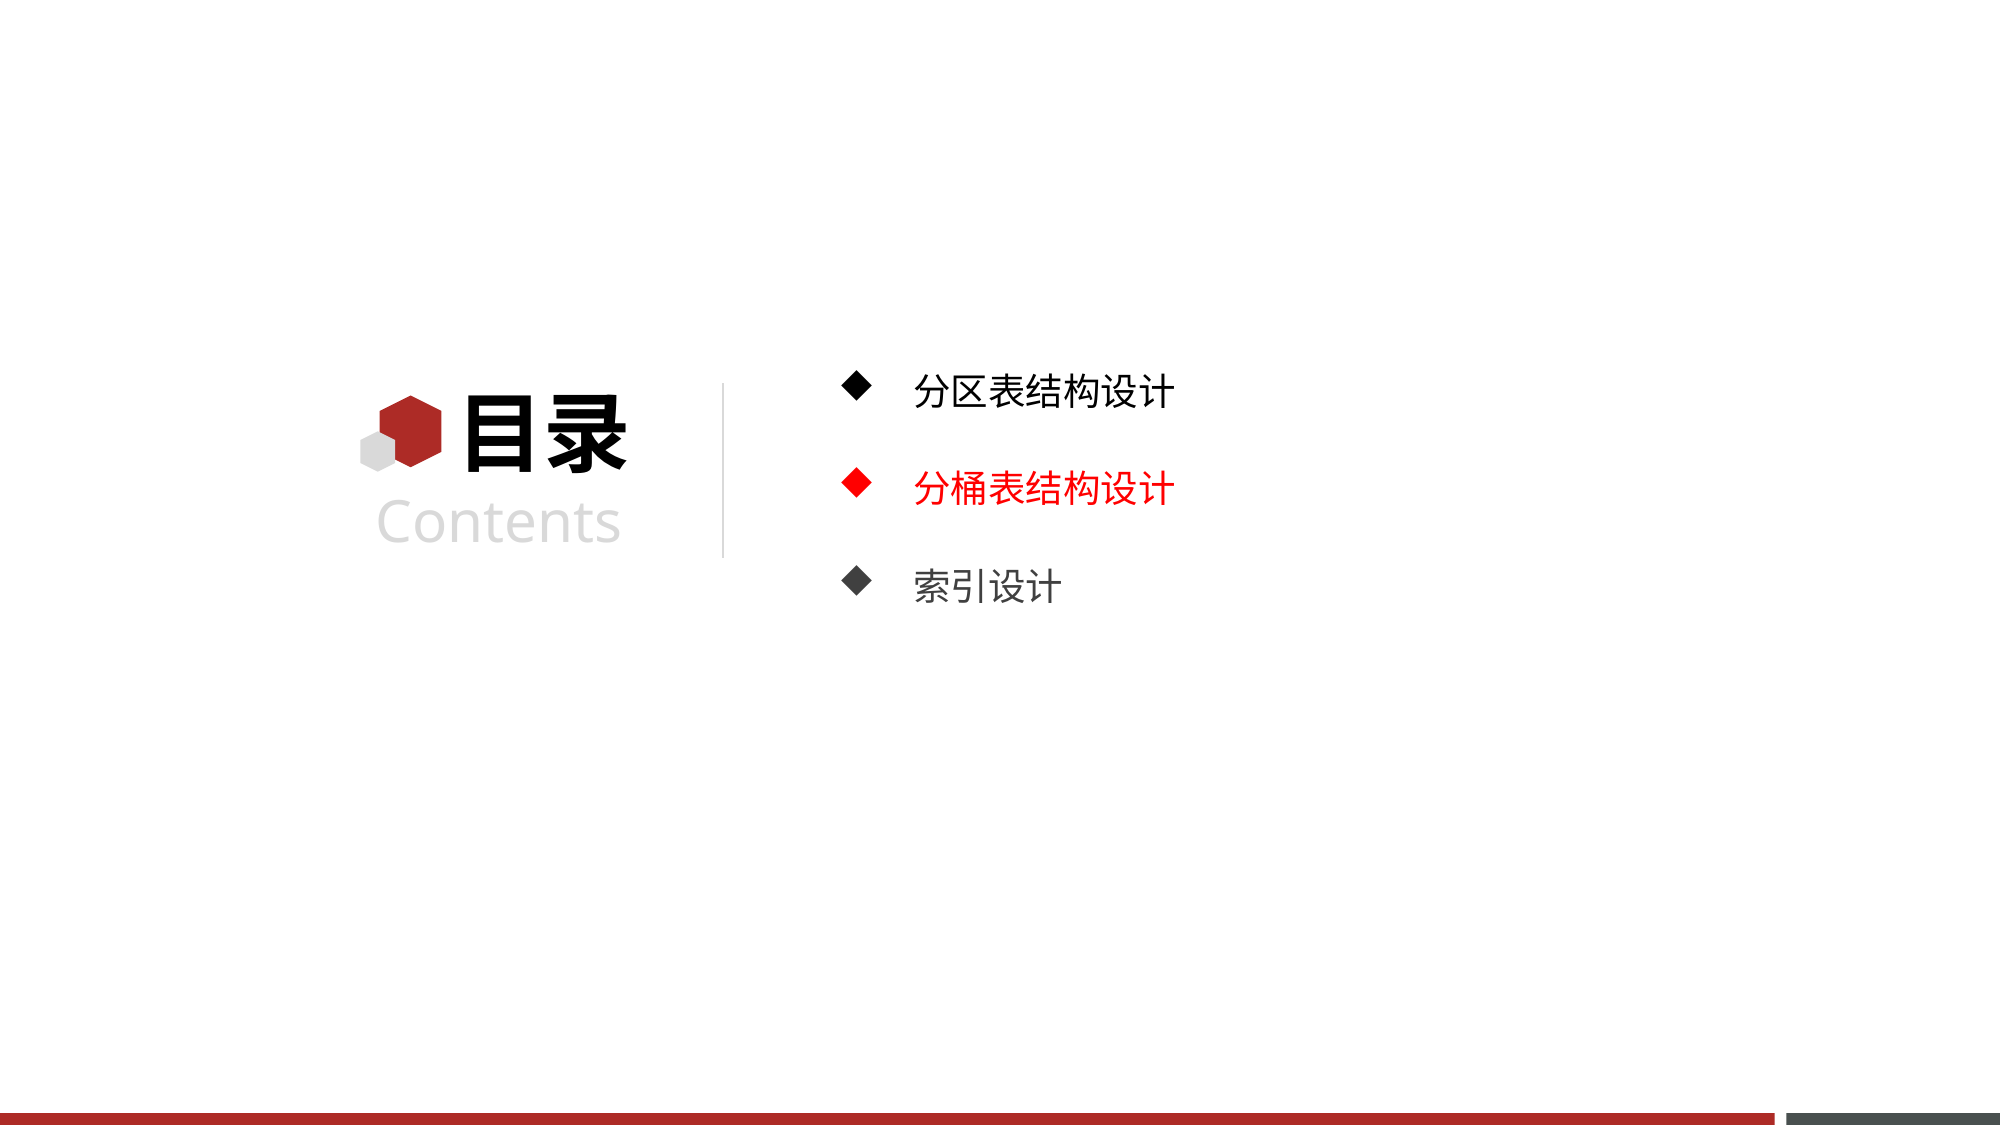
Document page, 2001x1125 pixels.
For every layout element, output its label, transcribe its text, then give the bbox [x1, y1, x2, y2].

list 分区表结构设计 分桶表结构设计 索引设计 [823, 165, 1804, 864]
